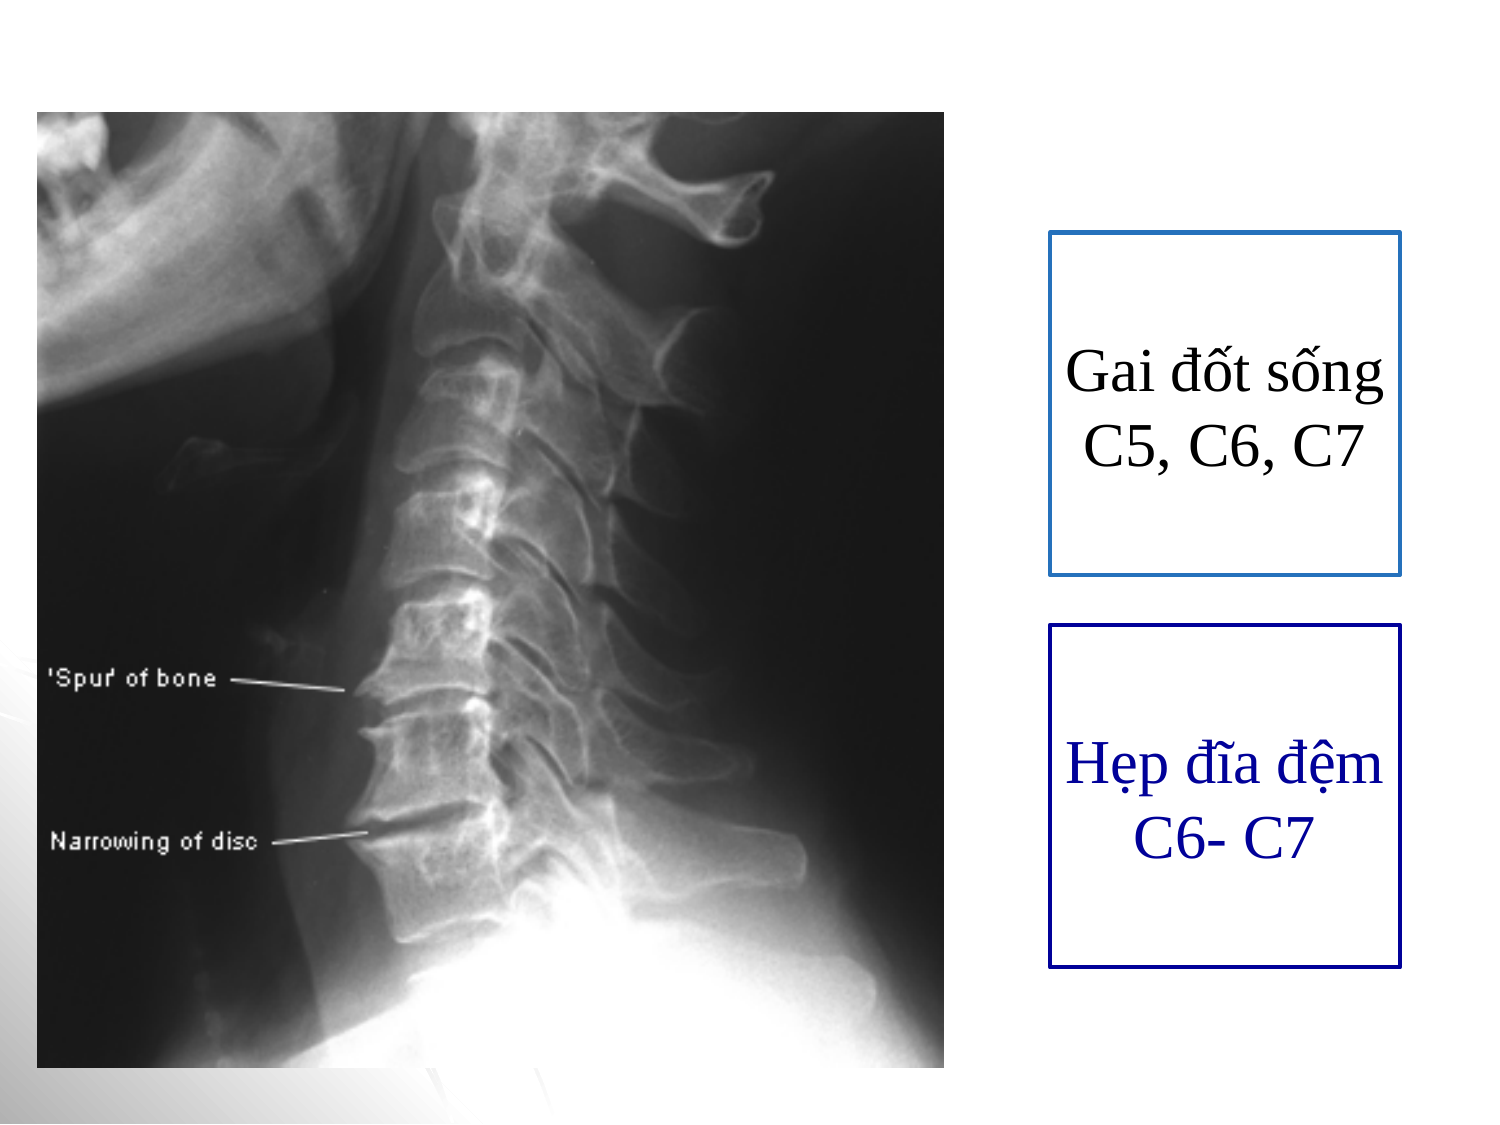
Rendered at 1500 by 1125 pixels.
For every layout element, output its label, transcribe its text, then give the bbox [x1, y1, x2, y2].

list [37, 112, 944, 1069]
text_box Gai đốt sống C5, C6, C7 [1048, 230, 1402, 577]
text_box Hẹp đĩa đệm C6- C7 [1048, 623, 1402, 969]
